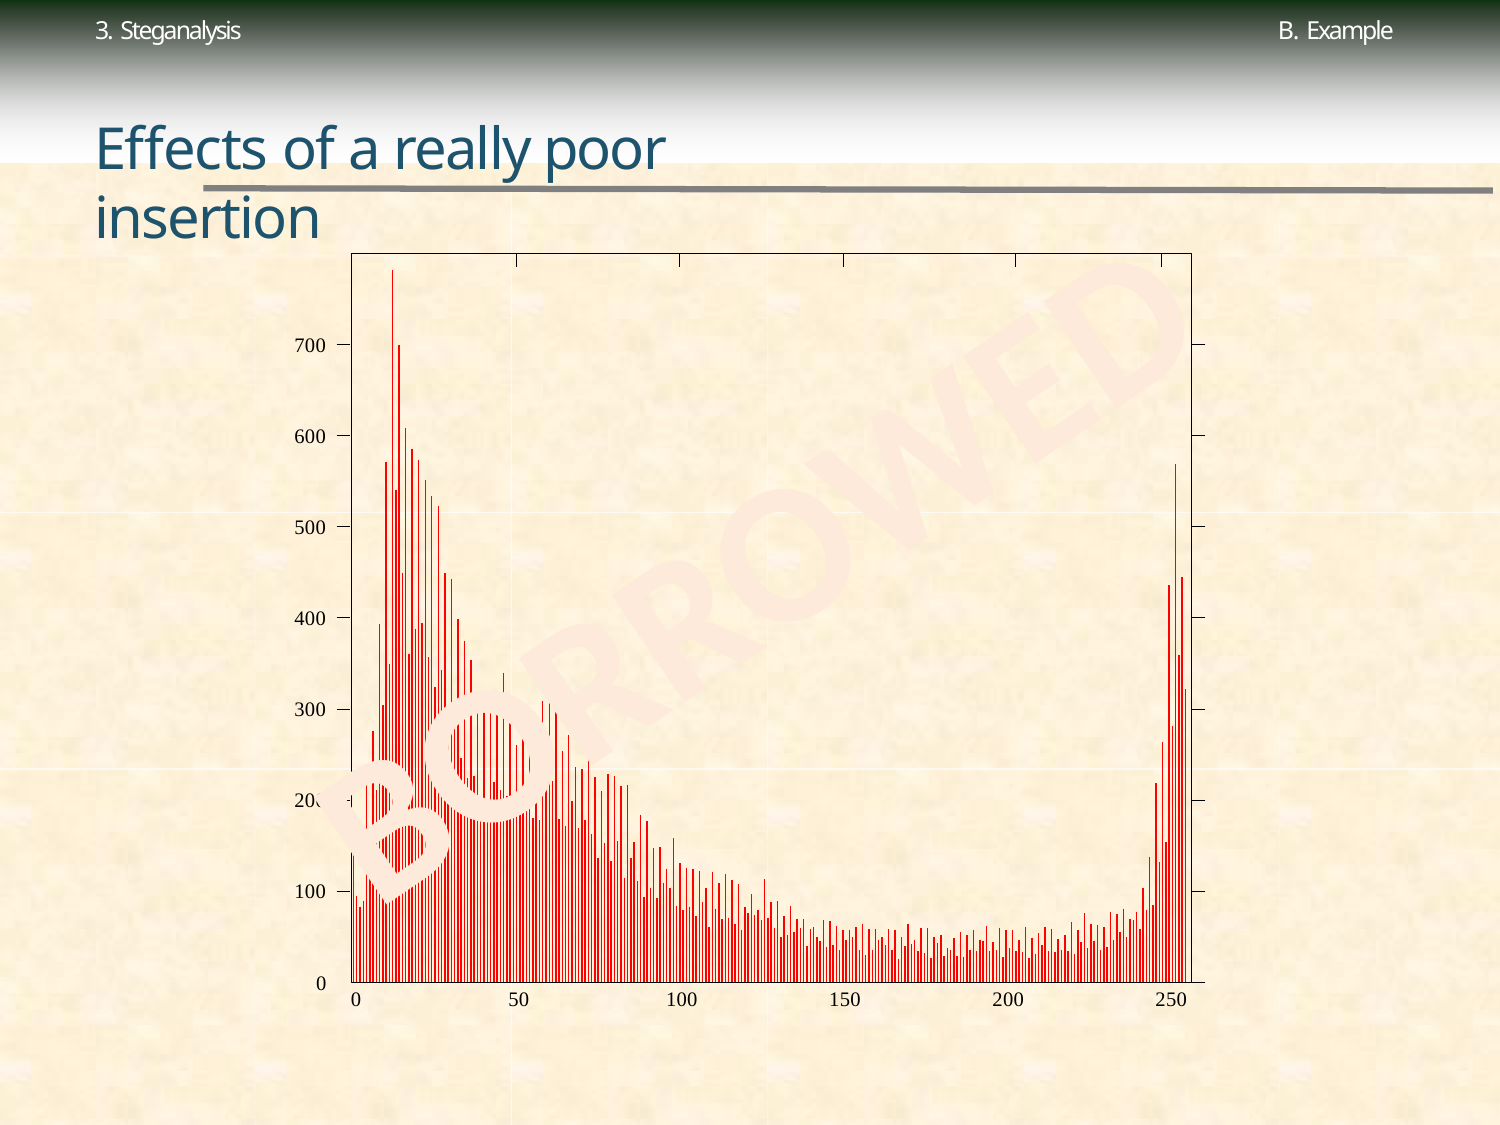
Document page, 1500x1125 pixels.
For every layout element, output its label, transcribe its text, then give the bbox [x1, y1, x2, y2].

text_box 500 [290, 514, 332, 539]
text_box 3. Steganalysis [91, 14, 261, 45]
text_box BORROWED [31, 15, 1468, 1108]
text_box 600 [290, 422, 332, 448]
text_box B. Example [1273, 14, 1409, 45]
text_box [359, 416, 1191, 983]
text_box 0 [346, 985, 366, 1011]
text_box 100 [662, 985, 703, 1011]
text_box 400 [290, 605, 332, 630]
text_box 150 [825, 985, 866, 1011]
text_box [351, 253, 974, 677]
text_box Effects of a really poor insertion [90, 111, 874, 251]
text_box 300 [290, 696, 323, 719]
text_box 250 [1151, 985, 1193, 1011]
text_box 200 [988, 985, 1030, 1011]
text_box 50 [504, 985, 535, 1011]
text_box 700 [290, 331, 332, 357]
picture [0, 0, 1500, 1125]
